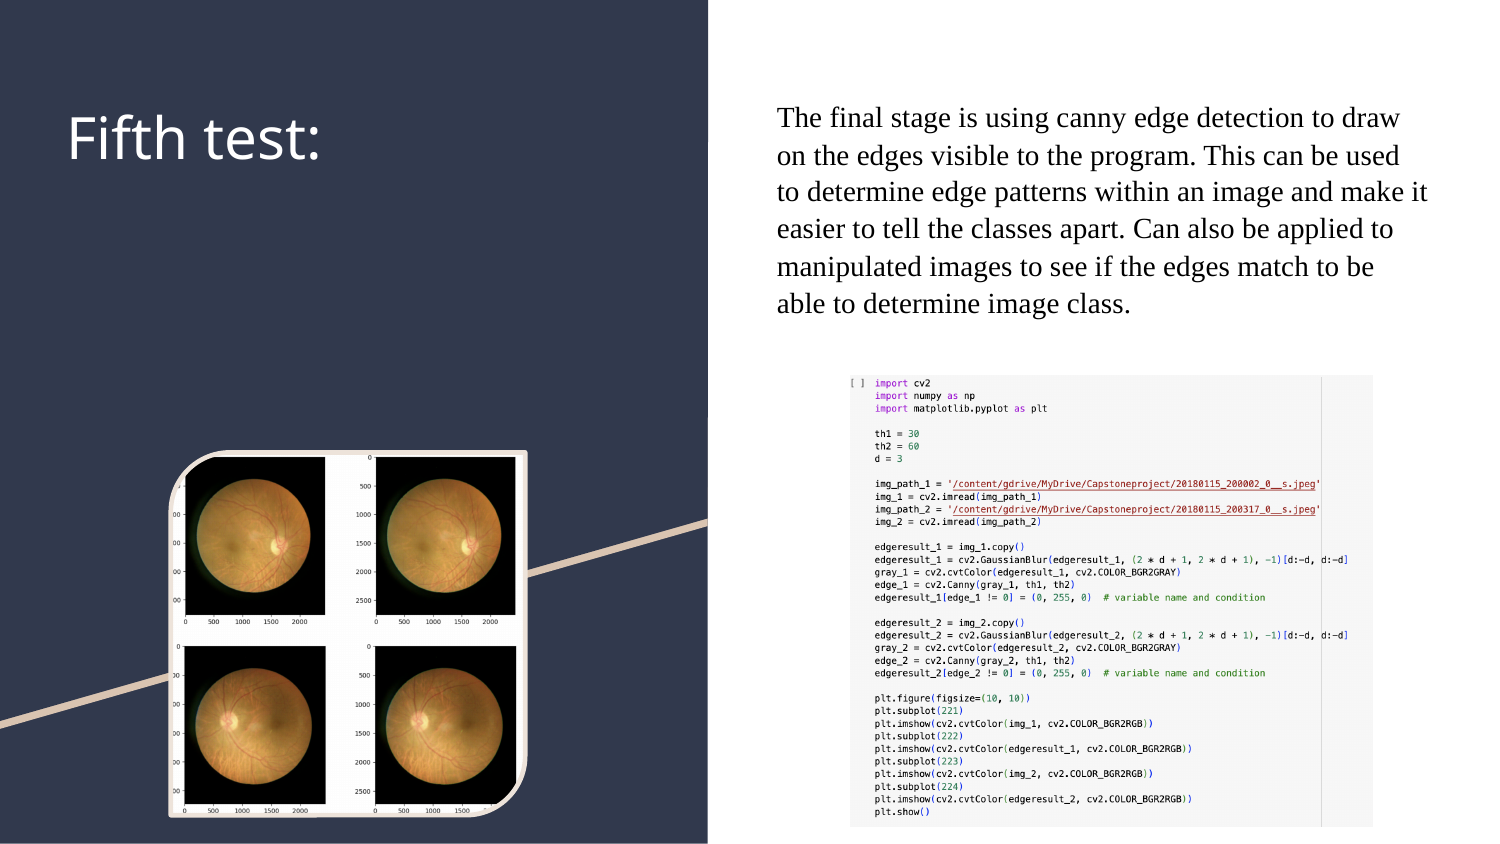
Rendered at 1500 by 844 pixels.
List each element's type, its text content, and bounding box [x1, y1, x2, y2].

title Fifth test: [51, 82, 660, 494]
picture [170, 452, 526, 816]
picture [850, 375, 1373, 827]
list The final stage is using canny edge detection to draw on the edges visible to the program. This can be used to determine edge patterns within an image and make it easier to tell the classes apart. Can also be applied to manipulated images to see if the edges match to be able to determine image class. [761, 82, 1446, 755]
